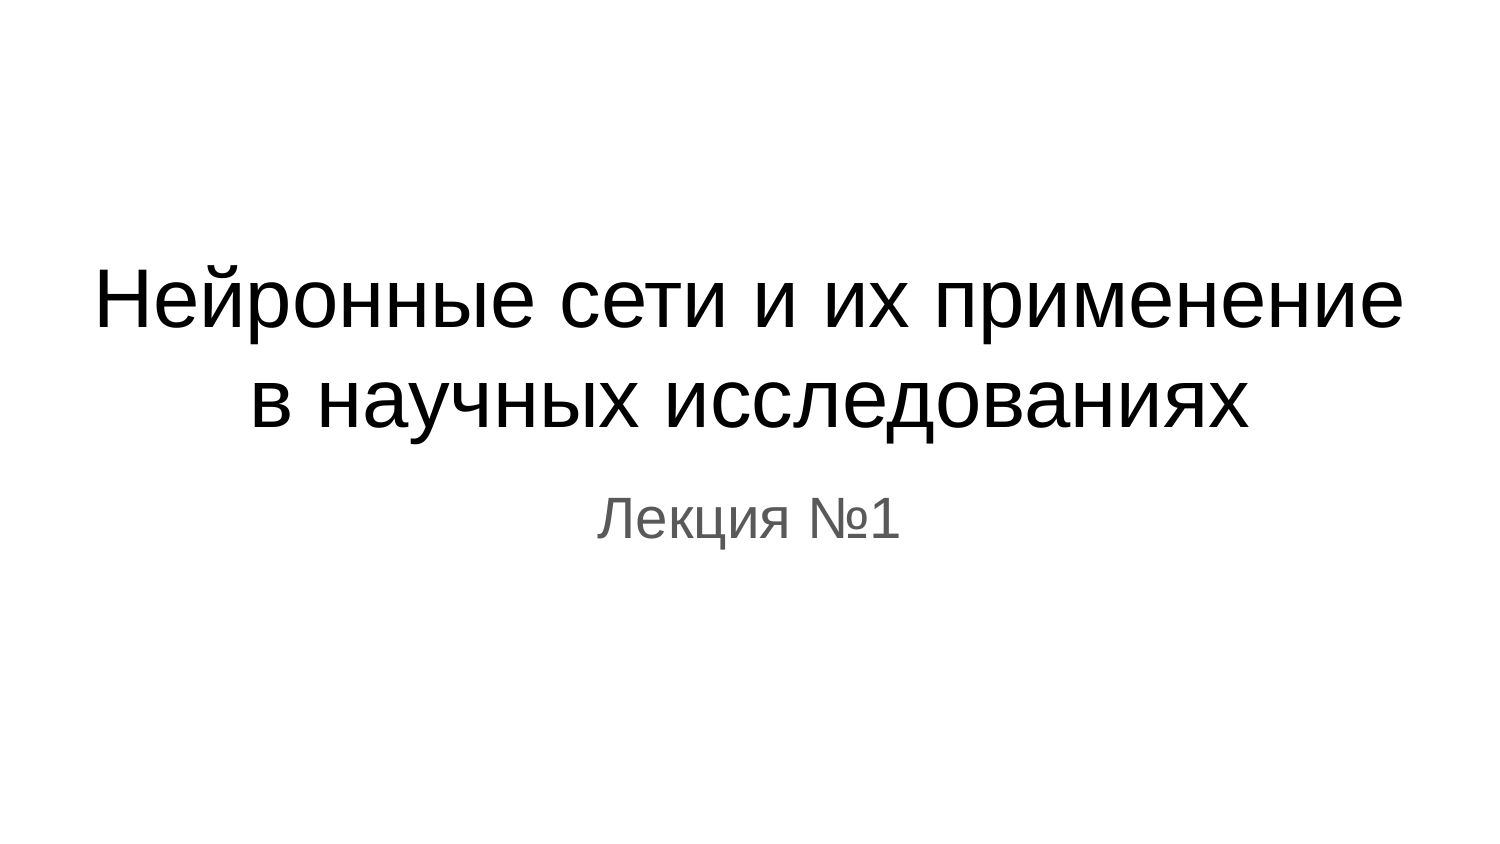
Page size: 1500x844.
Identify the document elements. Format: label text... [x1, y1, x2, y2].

subtitle Лекция №1 [51, 464, 1449, 595]
title Нейронные сети и их применение в научных исследованиях [51, 122, 1449, 459]
